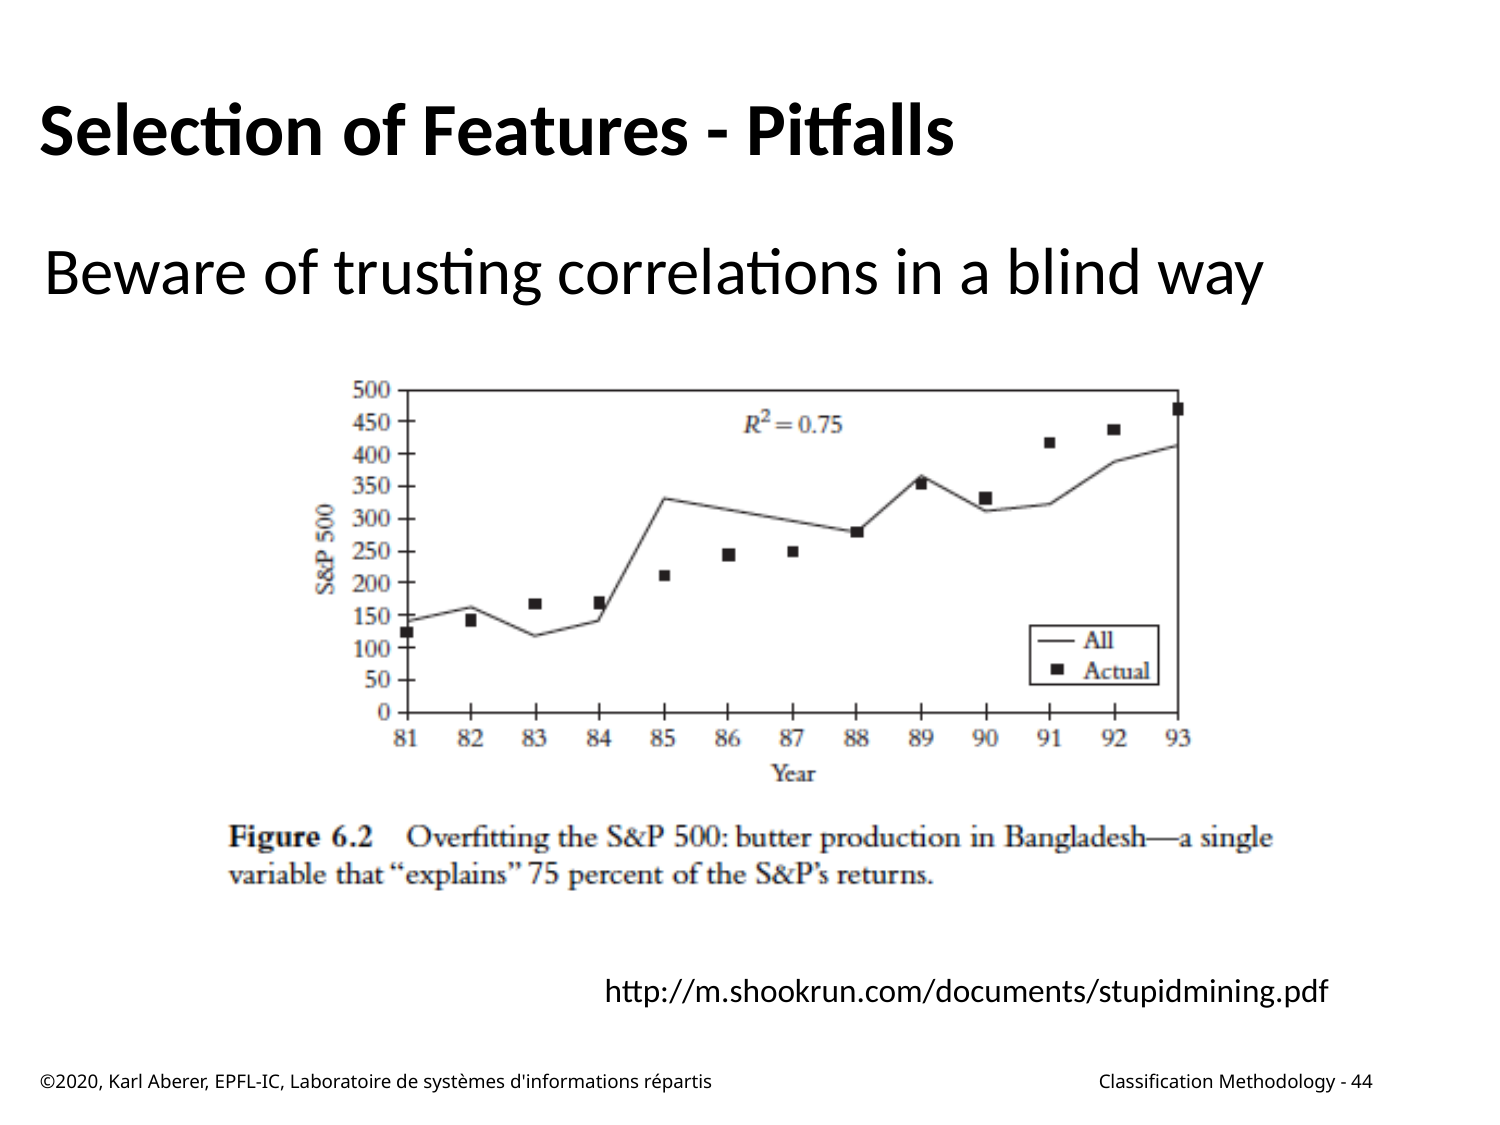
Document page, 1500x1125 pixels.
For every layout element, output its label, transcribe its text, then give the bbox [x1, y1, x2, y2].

picture [181, 329, 1319, 918]
text_box http://m.shookrun.com/documents/stupidmining.pdf [589, 961, 1345, 1043]
footer ©2020, Karl Aberer, EPFL-IC, Laboratoire de systèmes d'informations répartis [24, 1062, 988, 1101]
list Beware of trusting correlations in a blind way [29, 219, 1393, 1046]
title Selection of Features - Pitfalls [24, 49, 1388, 201]
